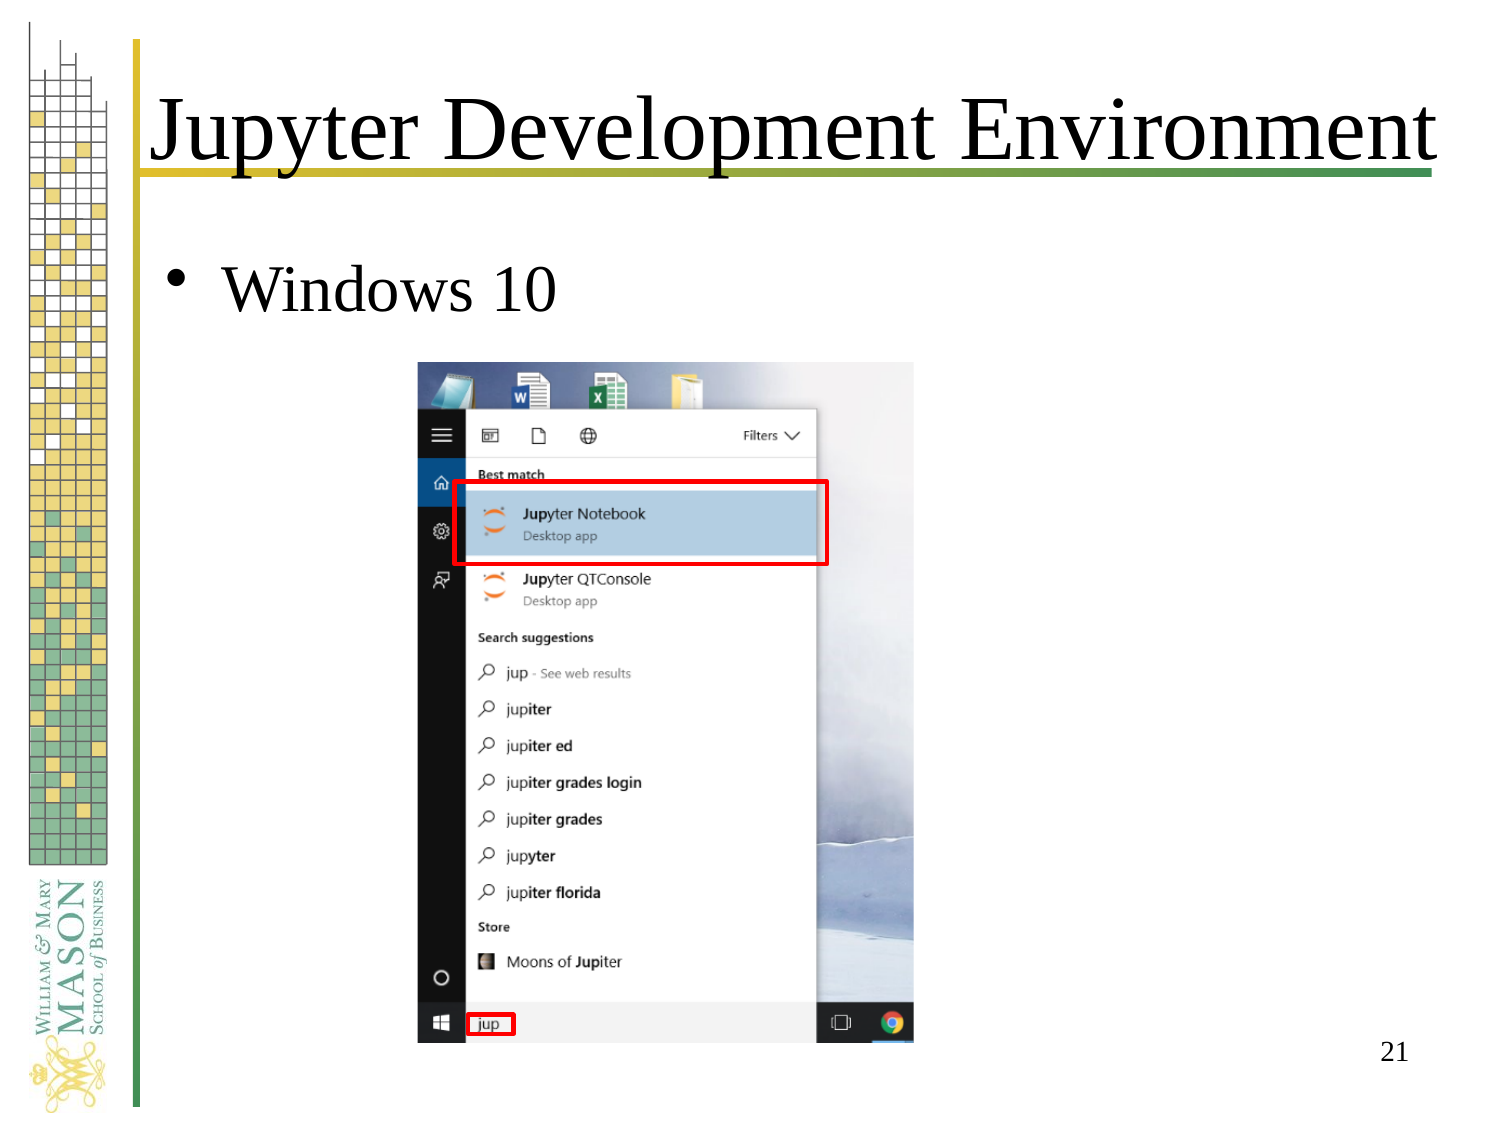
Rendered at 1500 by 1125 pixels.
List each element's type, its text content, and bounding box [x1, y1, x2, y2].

slide_number 70 [29, 879, 107, 1113]
list Windows 10 [150, 237, 1425, 1005]
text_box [417, 362, 914, 1043]
slide_number 21 [1048, 1024, 1426, 1103]
title Jupyter Development Environment [125, 45, 1465, 200]
